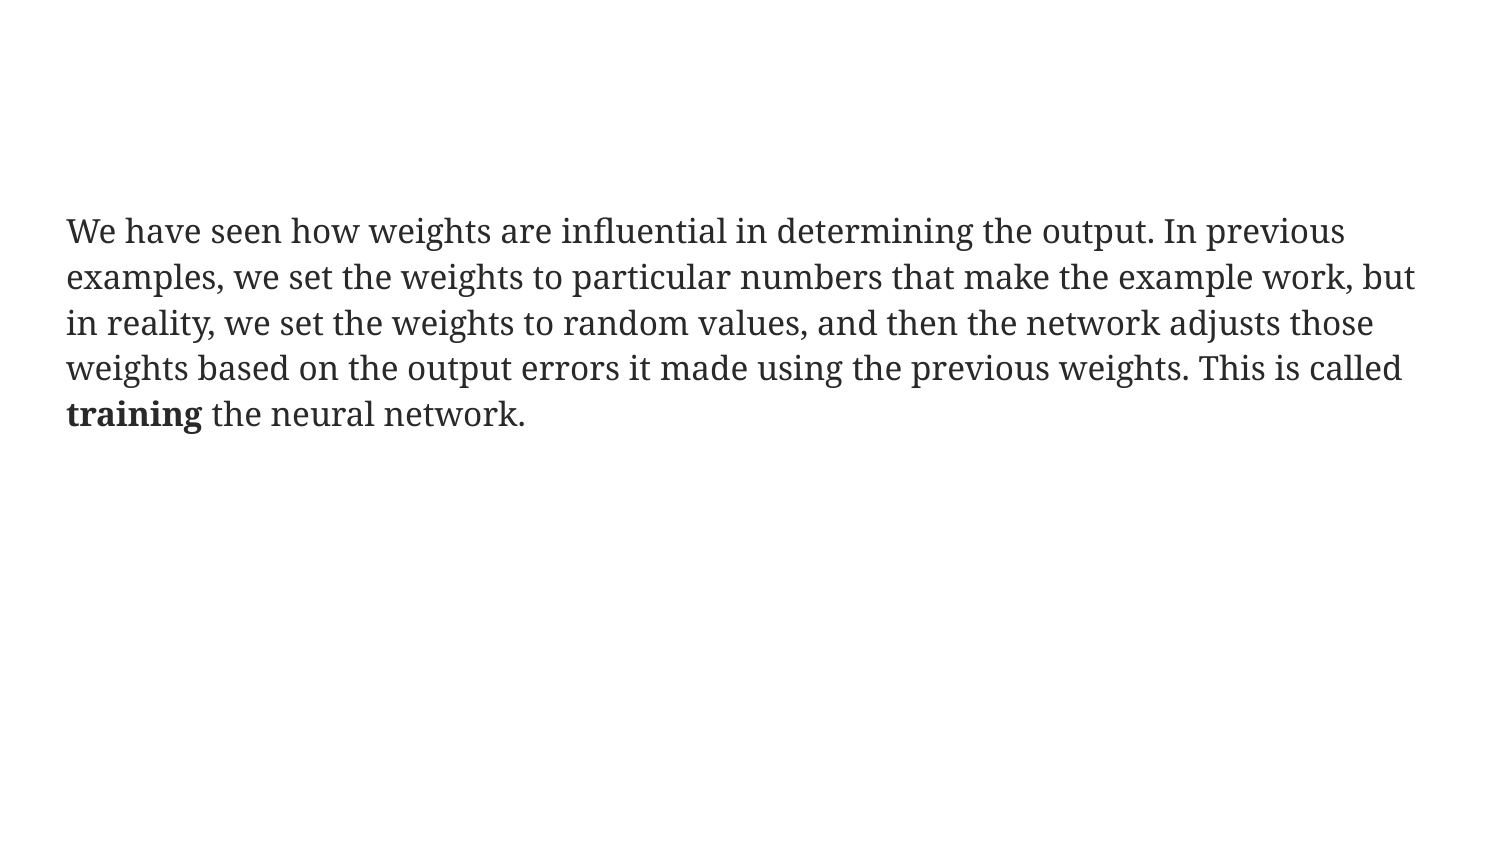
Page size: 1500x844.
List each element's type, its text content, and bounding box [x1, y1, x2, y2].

list We have seen how weights are influential in determining the output. In previous examples, we set the weights to particular numbers that make the example work, but in reality, we set the weights to random values, and then the network adjusts those weights based on the output errors it made using the previous weights. This is called training the neural network. [51, 189, 1449, 750]
